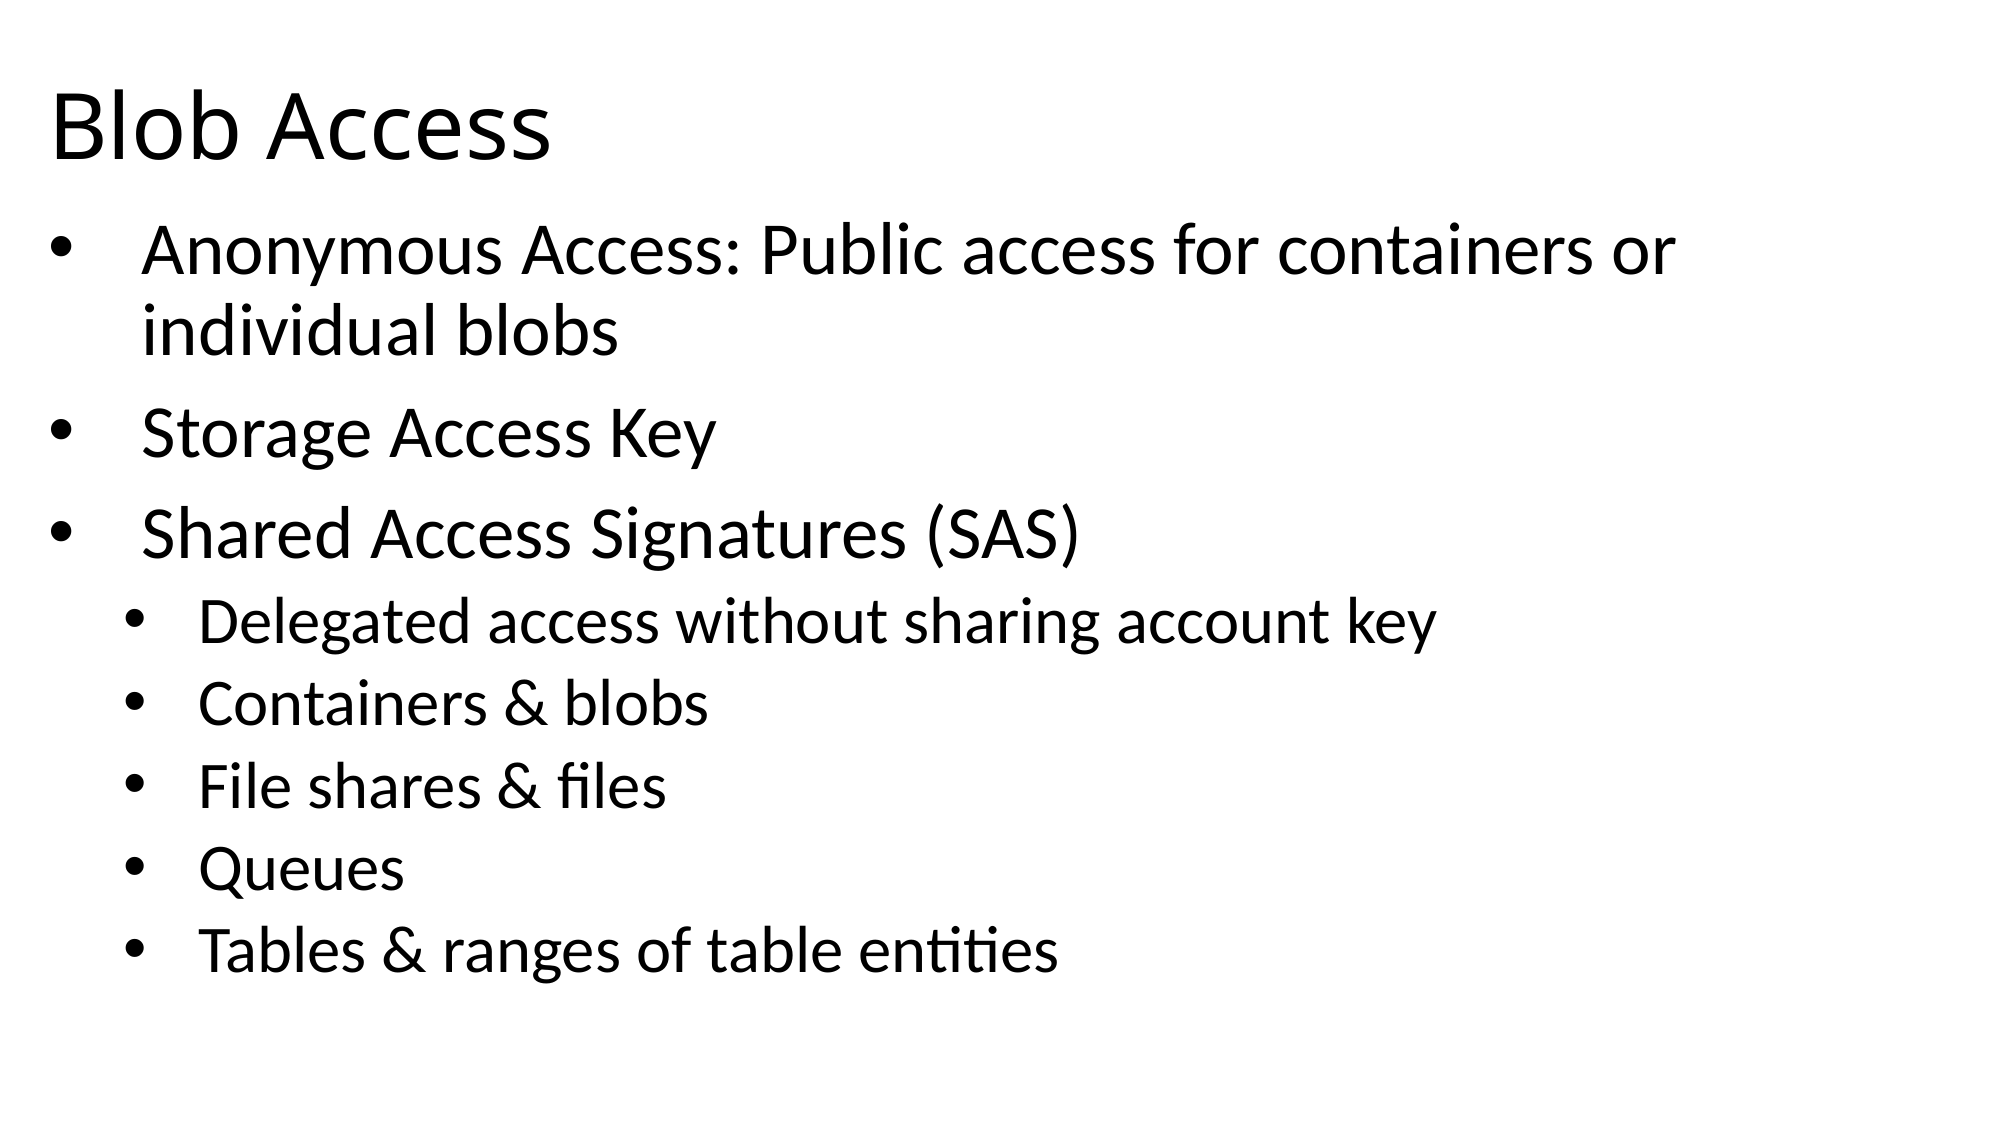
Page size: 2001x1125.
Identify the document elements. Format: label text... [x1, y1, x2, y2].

list Anonymous Access: Public access for containers or individual blobs Storage Access Key Shared Access Signatures (SAS) Delegated access without sharing account key Containers & blobs File shares & files Queues Tables & ranges of table entities [33, 202, 1778, 1079]
title Blob Access [33, 57, 1966, 203]
